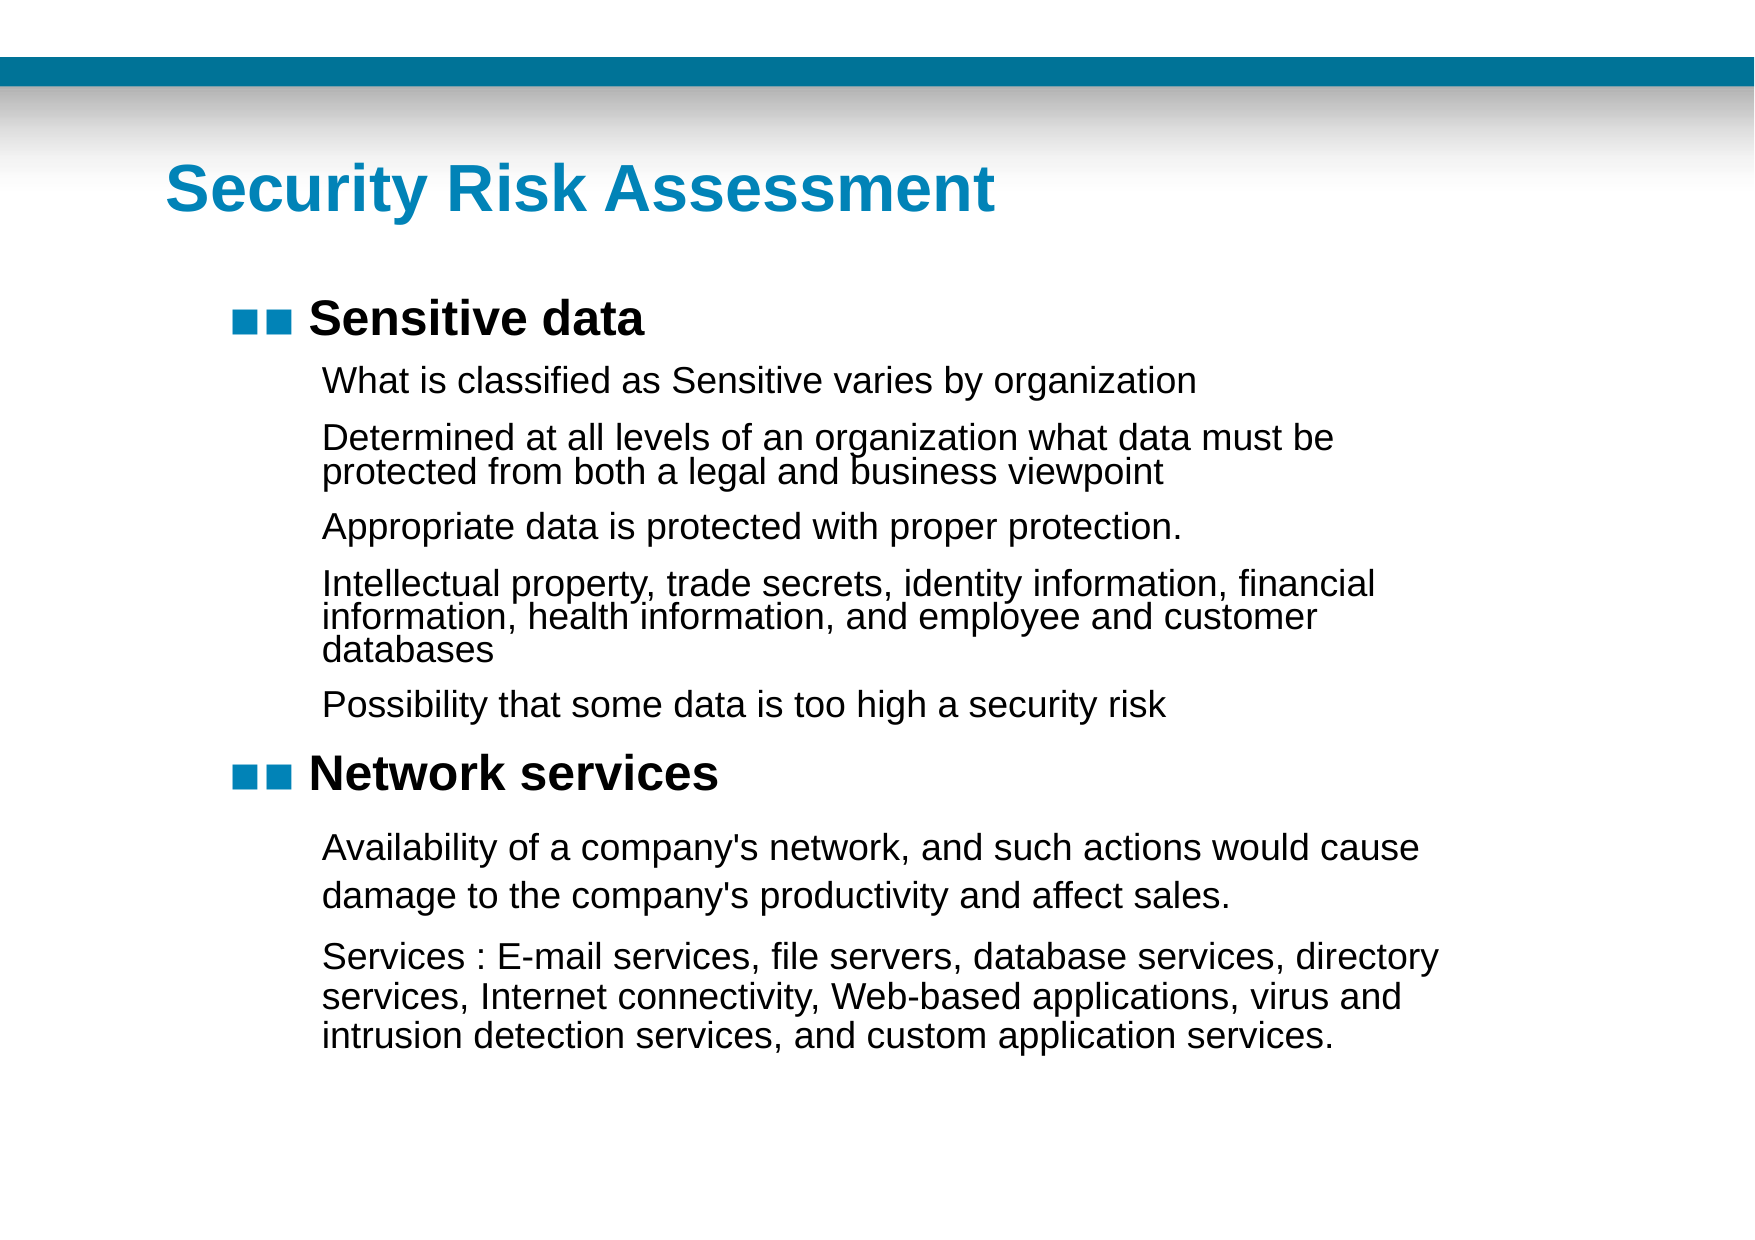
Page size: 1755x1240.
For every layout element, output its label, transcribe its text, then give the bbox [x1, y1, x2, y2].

text_box [0, 57, 1755, 87]
text_box [0, 87, 1755, 288]
text_box ▪▪ Sensitive data What is classified as Sensitive varies by organization Determined at all levels of an organization what data must be protected from both a legal and business viewpoint Appropriate data is protected with proper protection. Intellectual property, trade secrets, identity information, financial information, health information, and employee and customer databases Possibility that some data is too high a security risk ▪▪ Network services Availability of a company's network, and such actions would cause damage to the company's productivity and affect sales. Services : E-mail services, file servers, database services, directory services, Internet connectivity, Web-based applications, virus and intrusion detection services, and custom application services. [226, 285, 1444, 1045]
title Security Risk Assessment [32, 121, 1722, 262]
